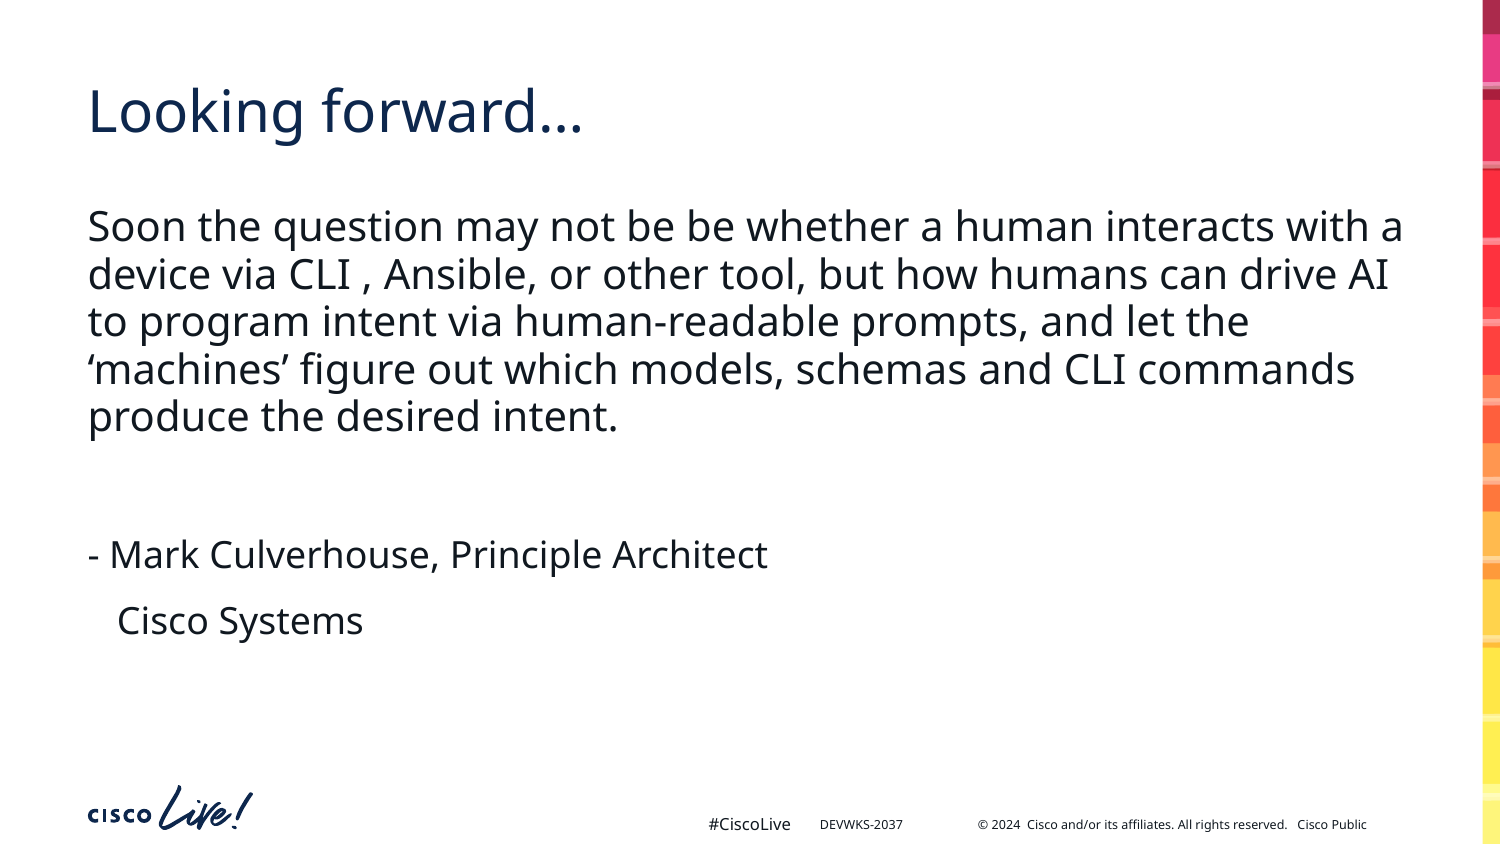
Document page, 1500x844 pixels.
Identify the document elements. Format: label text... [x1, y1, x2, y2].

list Soon the question may not be be whether a human interacts with a device via CLI , Ansible, or other tool, but how humans can drive AI to program intent via human-readable prompts, and let the ‘machines’ figure out which models, schemas and CLI commands produce the desired intent. - Mark Culverhouse, Principle Architect Cisco Systems [72, 196, 1428, 753]
title Looking forward… [72, 31, 1428, 152]
footer DEVWKS-2037 [809, 811, 960, 838]
picture [1482, 0, 1500, 844]
